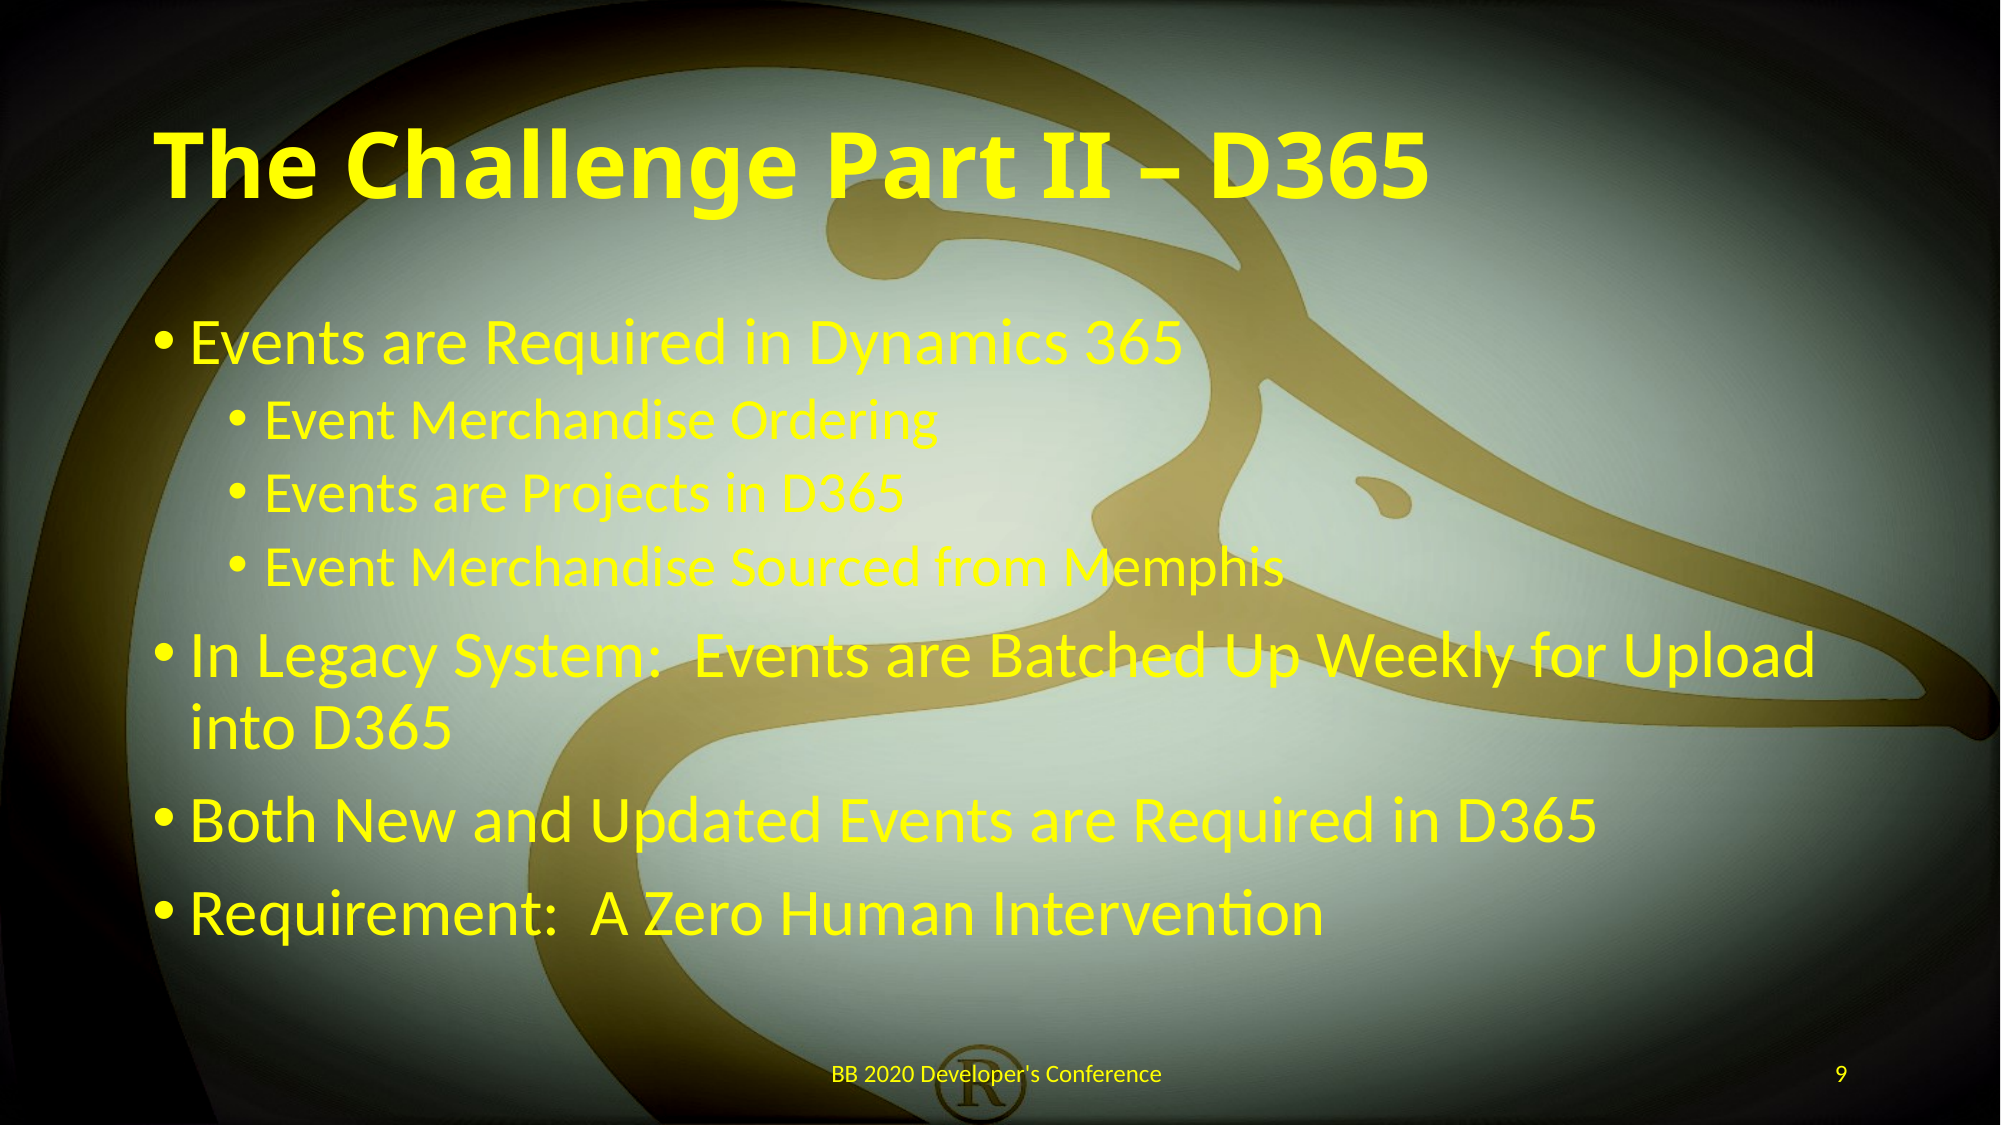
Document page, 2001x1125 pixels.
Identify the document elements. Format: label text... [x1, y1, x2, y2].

slide_number 9 [1412, 1042, 1863, 1103]
picture [0, 0, 2001, 1125]
title The Challenge Part II – D365 [137, 59, 1863, 278]
footer BB 2020 Developer's Conference [662, 1042, 1338, 1103]
list Events are Required in Dynamics 365 Event Merchandise Ordering Events are Projects in D365 Event Merchandise Sourced from Memphis In Legacy System: Events are Batched Up Weekly for Upload into D365 Both New and Updated Events are Required in D365 Requirement: A Zero Human Intervention [137, 299, 1863, 1014]
